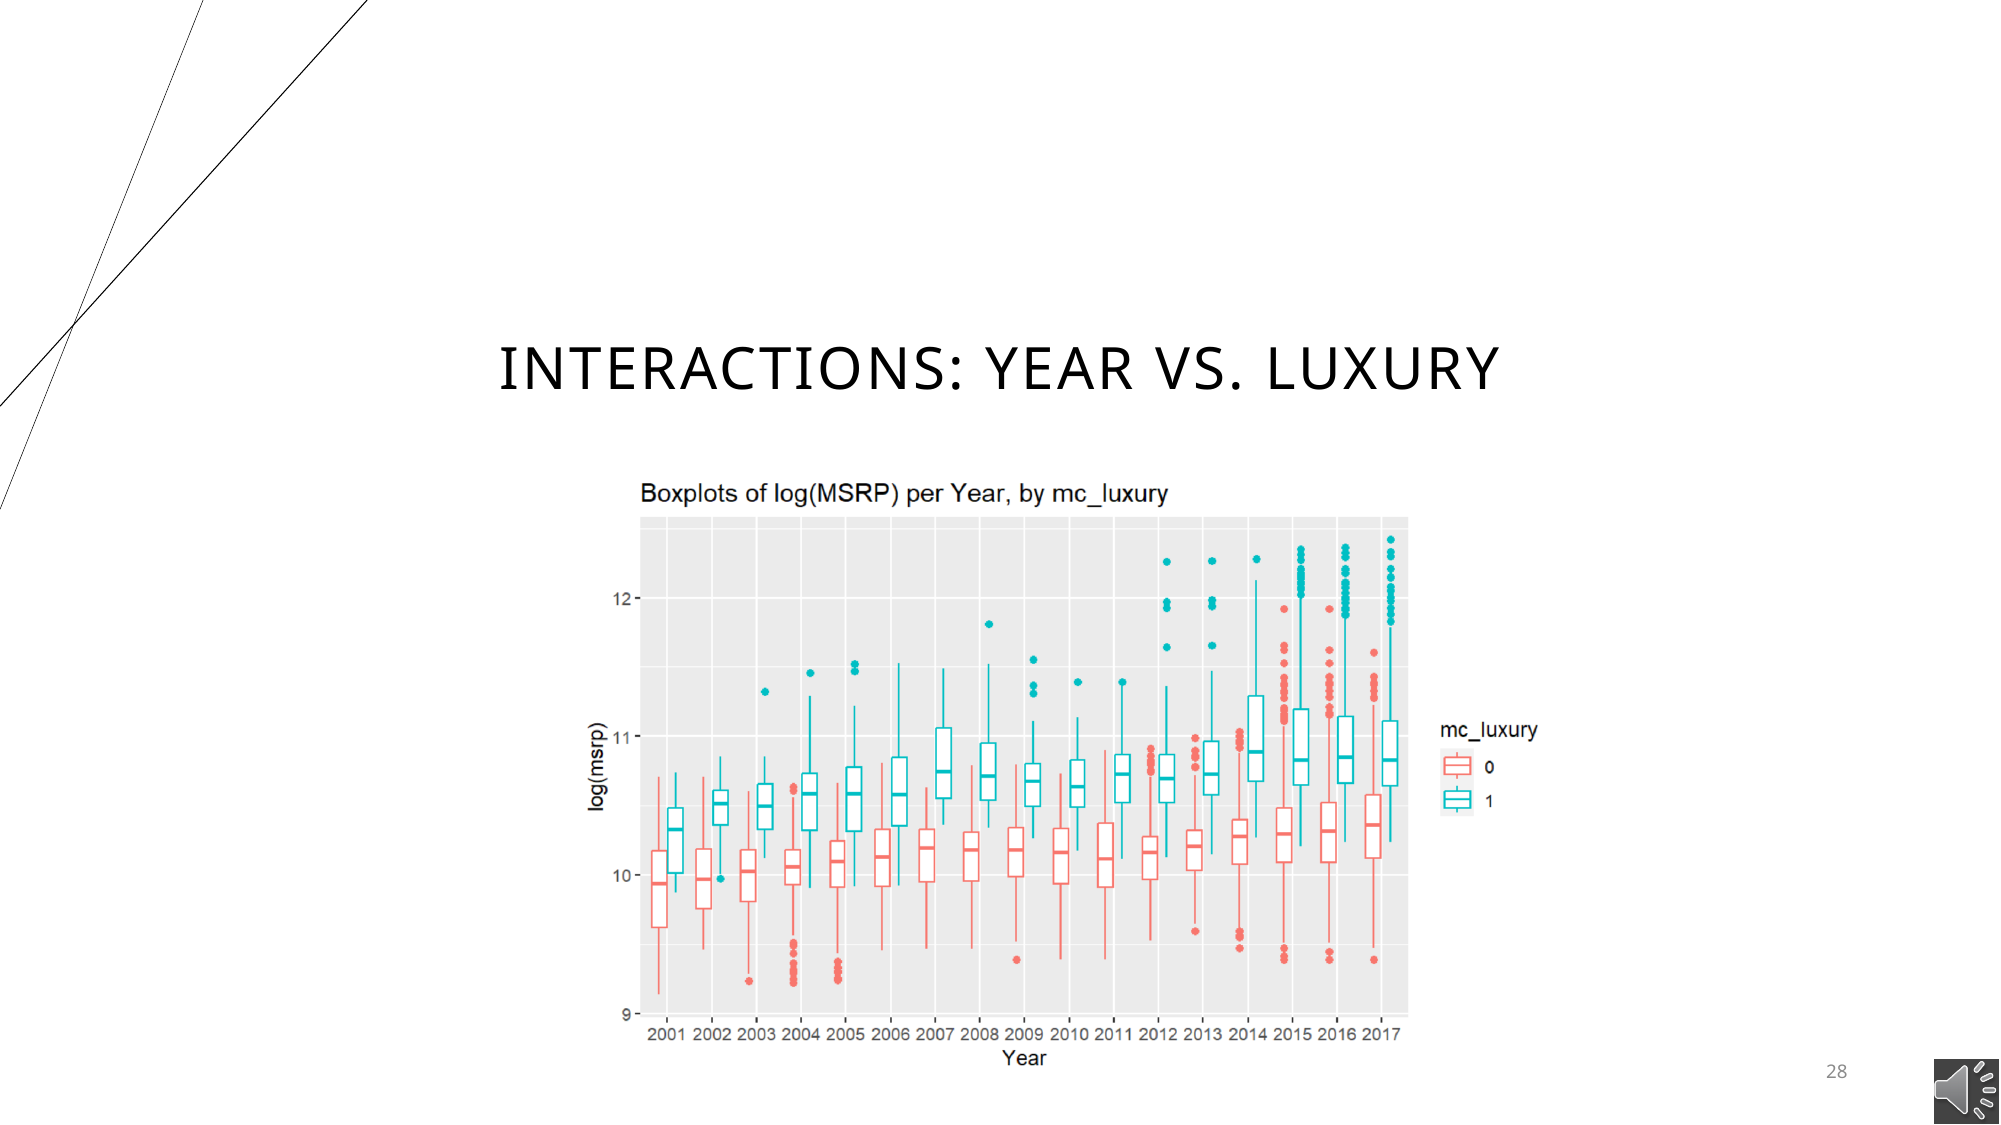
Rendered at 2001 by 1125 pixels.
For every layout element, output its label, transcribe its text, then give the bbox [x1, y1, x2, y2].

picture [1933, 1058, 2000, 1125]
slide_number 28 [1412, 1042, 1863, 1103]
title Interactions: year vs. luxury [309, 261, 1691, 480]
picture [580, 472, 1556, 1073]
